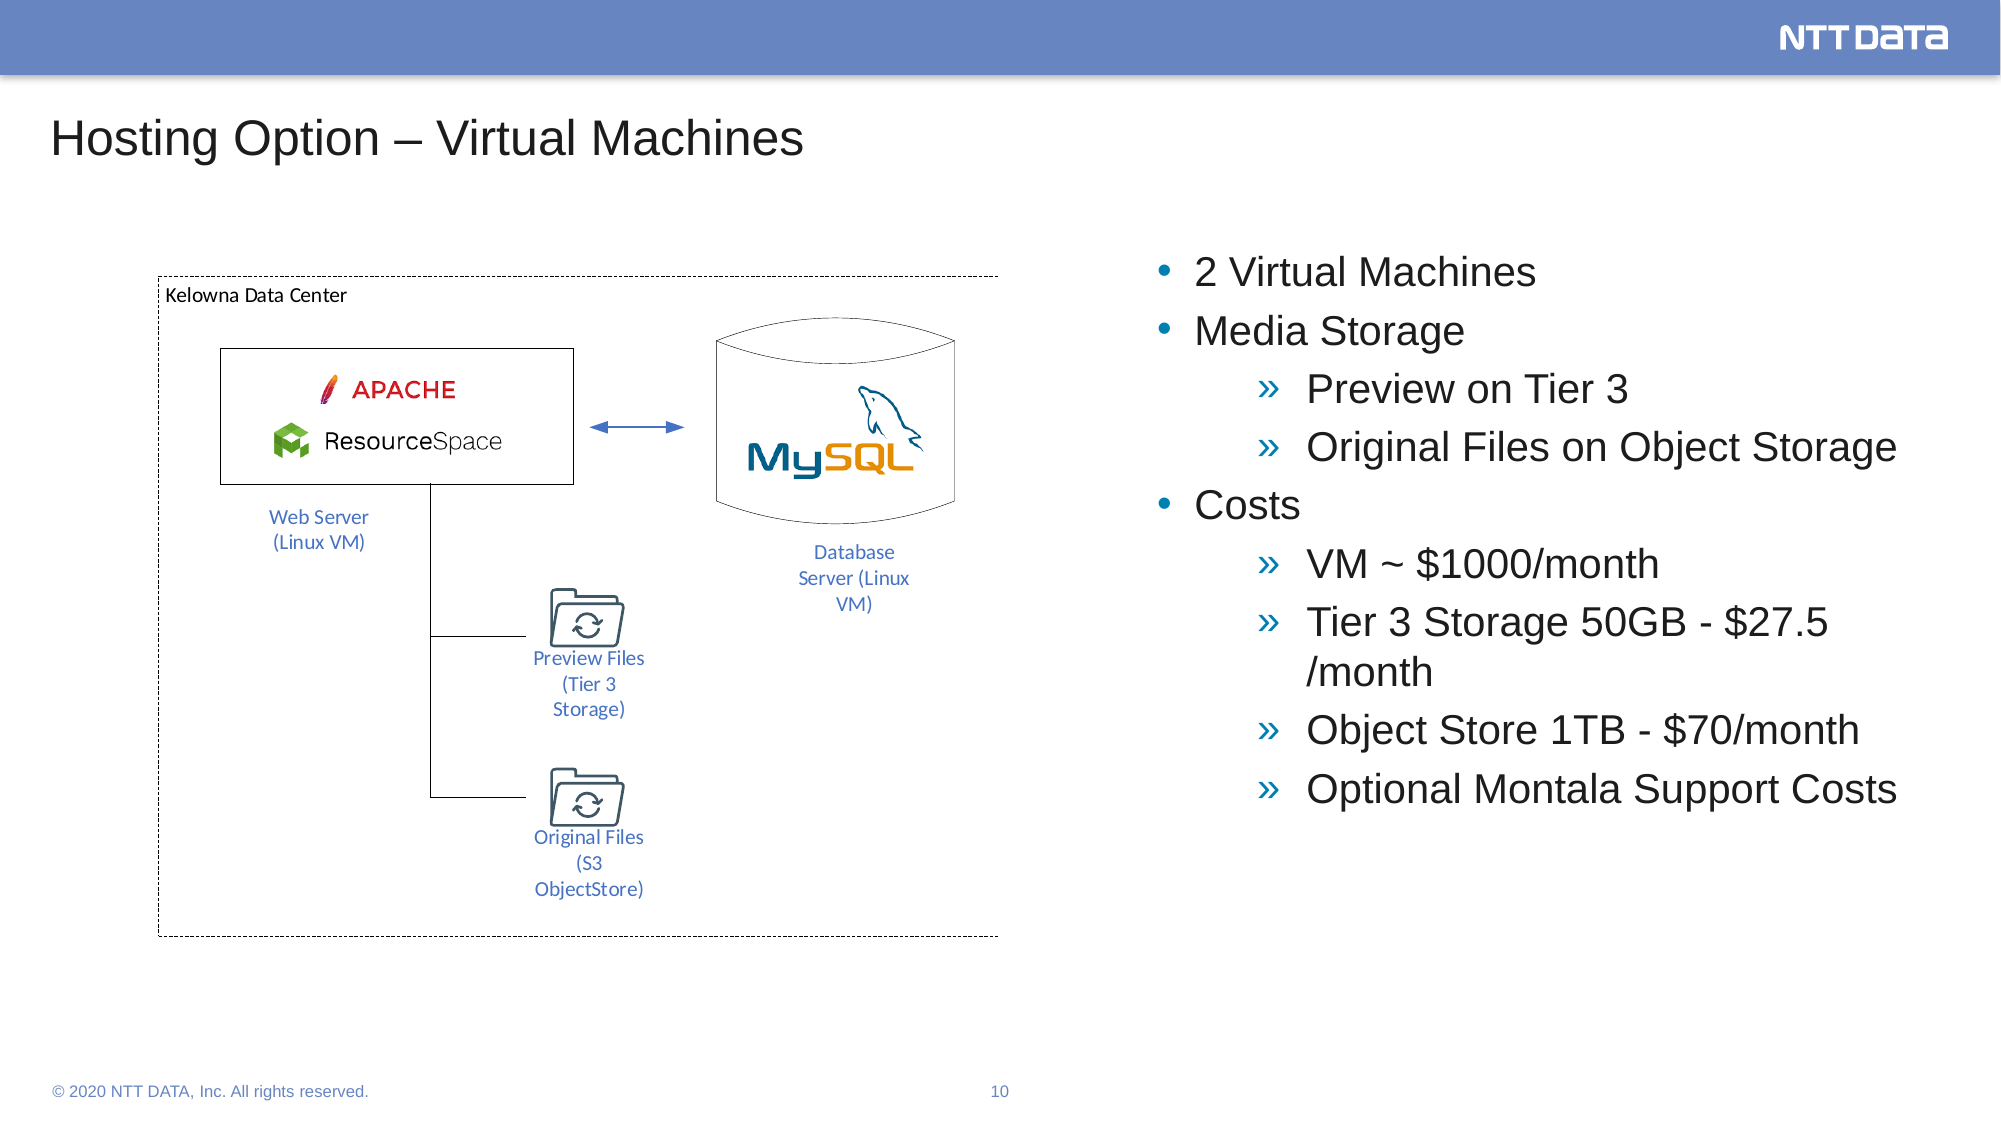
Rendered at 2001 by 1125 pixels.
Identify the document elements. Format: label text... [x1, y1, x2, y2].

footer © 2020 NTT DATA, Inc. All rights reserved. [37, 1075, 398, 1106]
picture [152, 273, 1001, 937]
list 2 Virtual Machines Media Storage Preview on Tier 3 Original Files on Object Storage Costs VM ~ $1000/month Tier 3 Storage 50GB - $27.5 /month Object Store 1TB - $70/month Optional Montala Support Costs [1157, 237, 1950, 1020]
slide_number 10 [945, 1075, 1055, 1106]
title Hosting Option – Virtual Machines [50, 104, 1950, 196]
